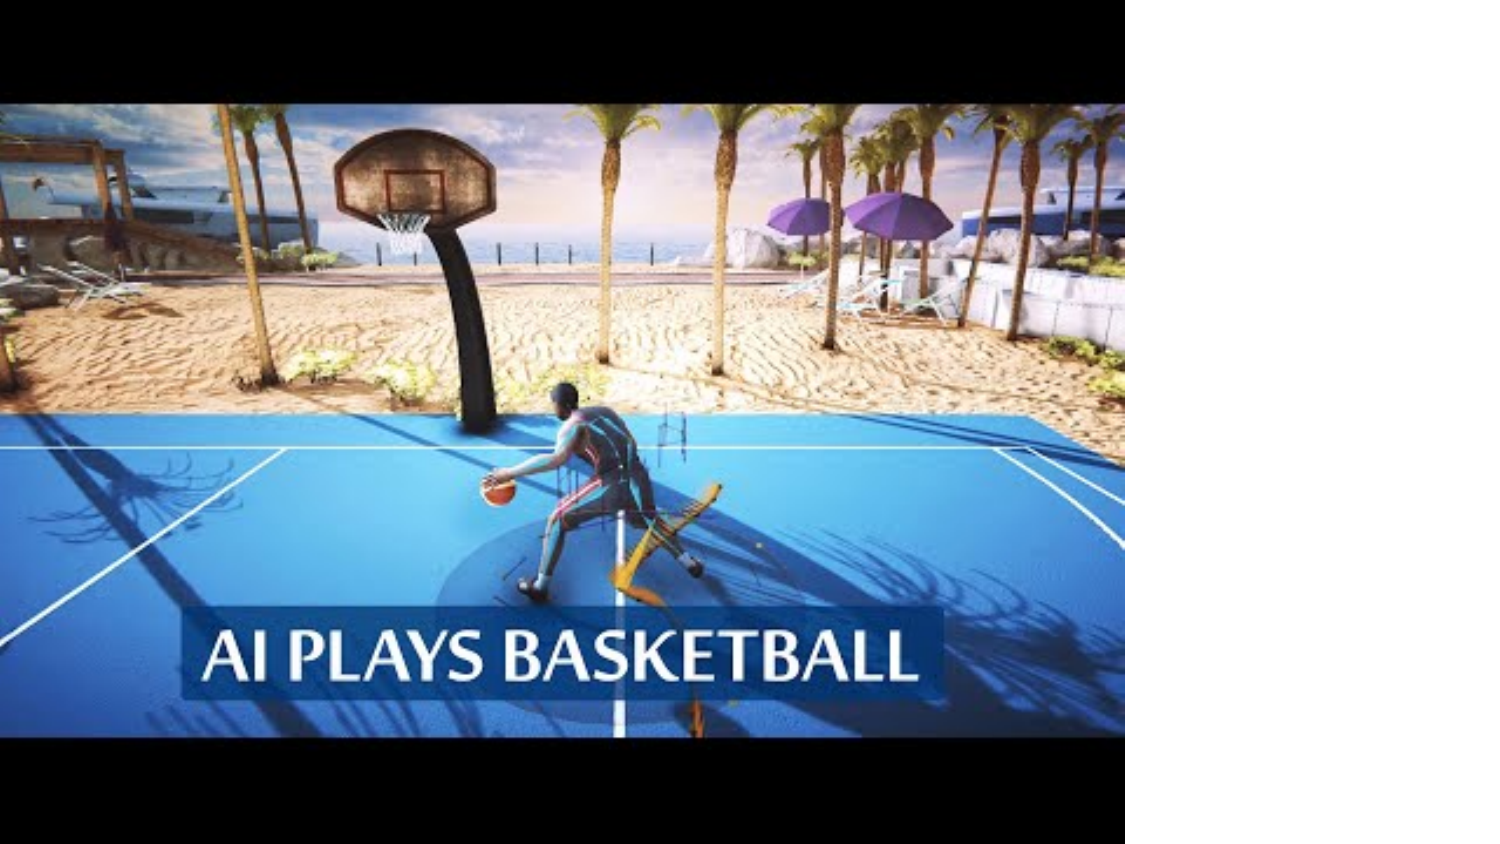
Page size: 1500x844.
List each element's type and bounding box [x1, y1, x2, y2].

picture [0, 0, 1126, 844]
